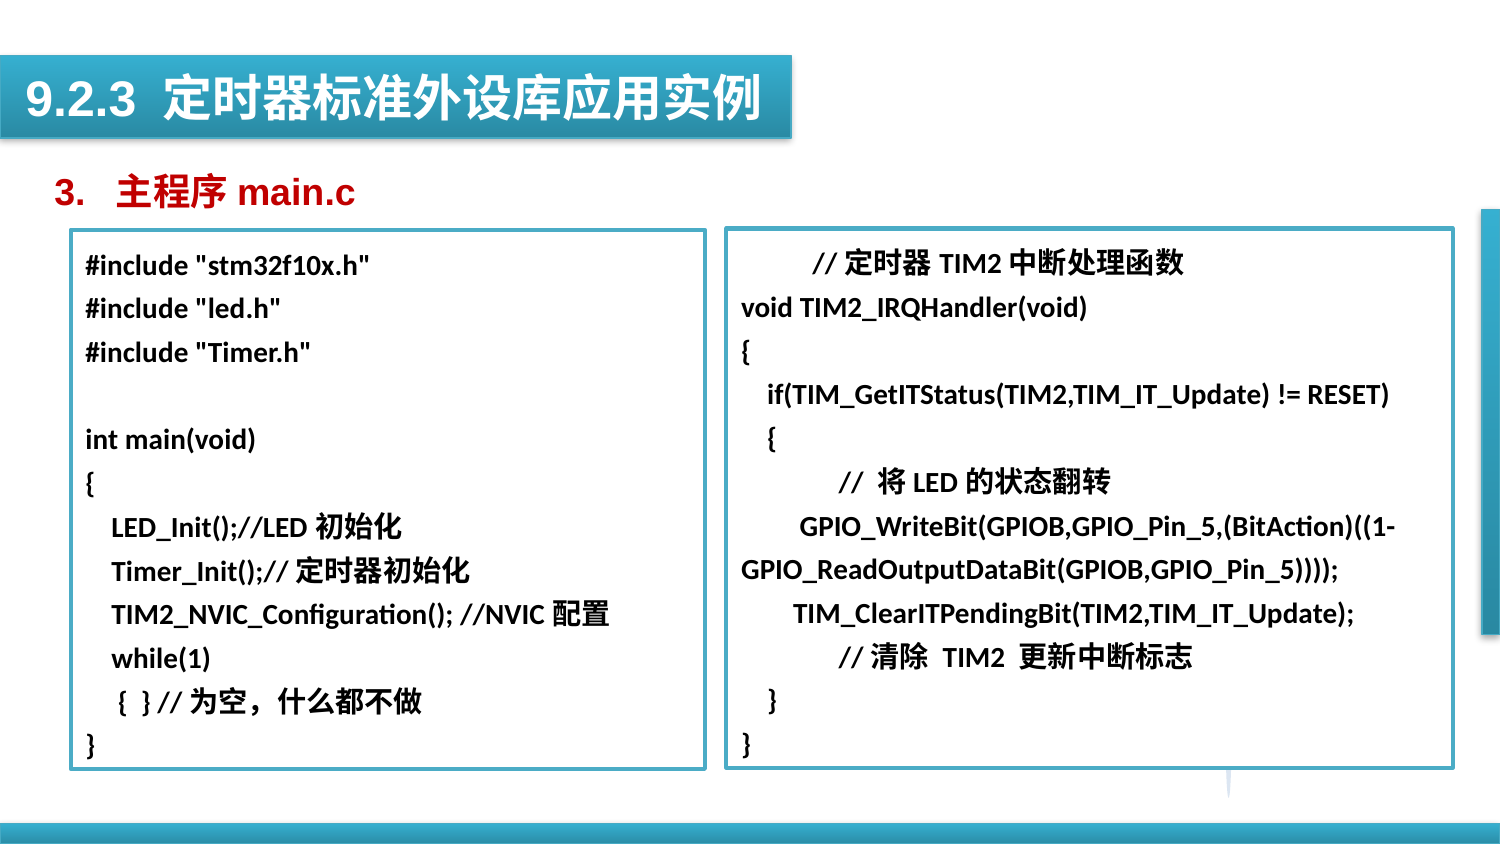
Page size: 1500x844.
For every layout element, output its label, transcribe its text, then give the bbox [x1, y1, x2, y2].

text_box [1105, 364, 1353, 798]
text_box //定时器TIM2中断处理函数 void TIM2_IRQHandler(void) { if(TIM_GetITStatus(TIM2,TIM_IT_Update) != RESET) { // 将LED的状态翻转 GPIO_WriteBit(GPIOB,GPIO_Pin_5,(BitAction)((1- GPIO_ReadOutputDataBit(GPIOB,GPIO_Pin_5)))); TIM_ClearITPendingBit(TIM2,TIM_IT_Update); //清除 TIM2 更新中断标志 } } [724, 226, 1455, 770]
text_box 3. 主程序main.c [39, 160, 371, 221]
text_box #include "stm32f10x.h" #include "led.h" #include "Timer.h" int main(void) { LED_Init();//LED初始化 Timer_Init();//定时器初始化 TIM2_NVIC_Configuration(); //NVIC配置 while(1) { } //为空，什么都不做 } [69, 228, 707, 771]
text_box [0, 55, 792, 139]
text_box 9.2.3 定时器标准外设库应用实例 [10, 59, 778, 134]
